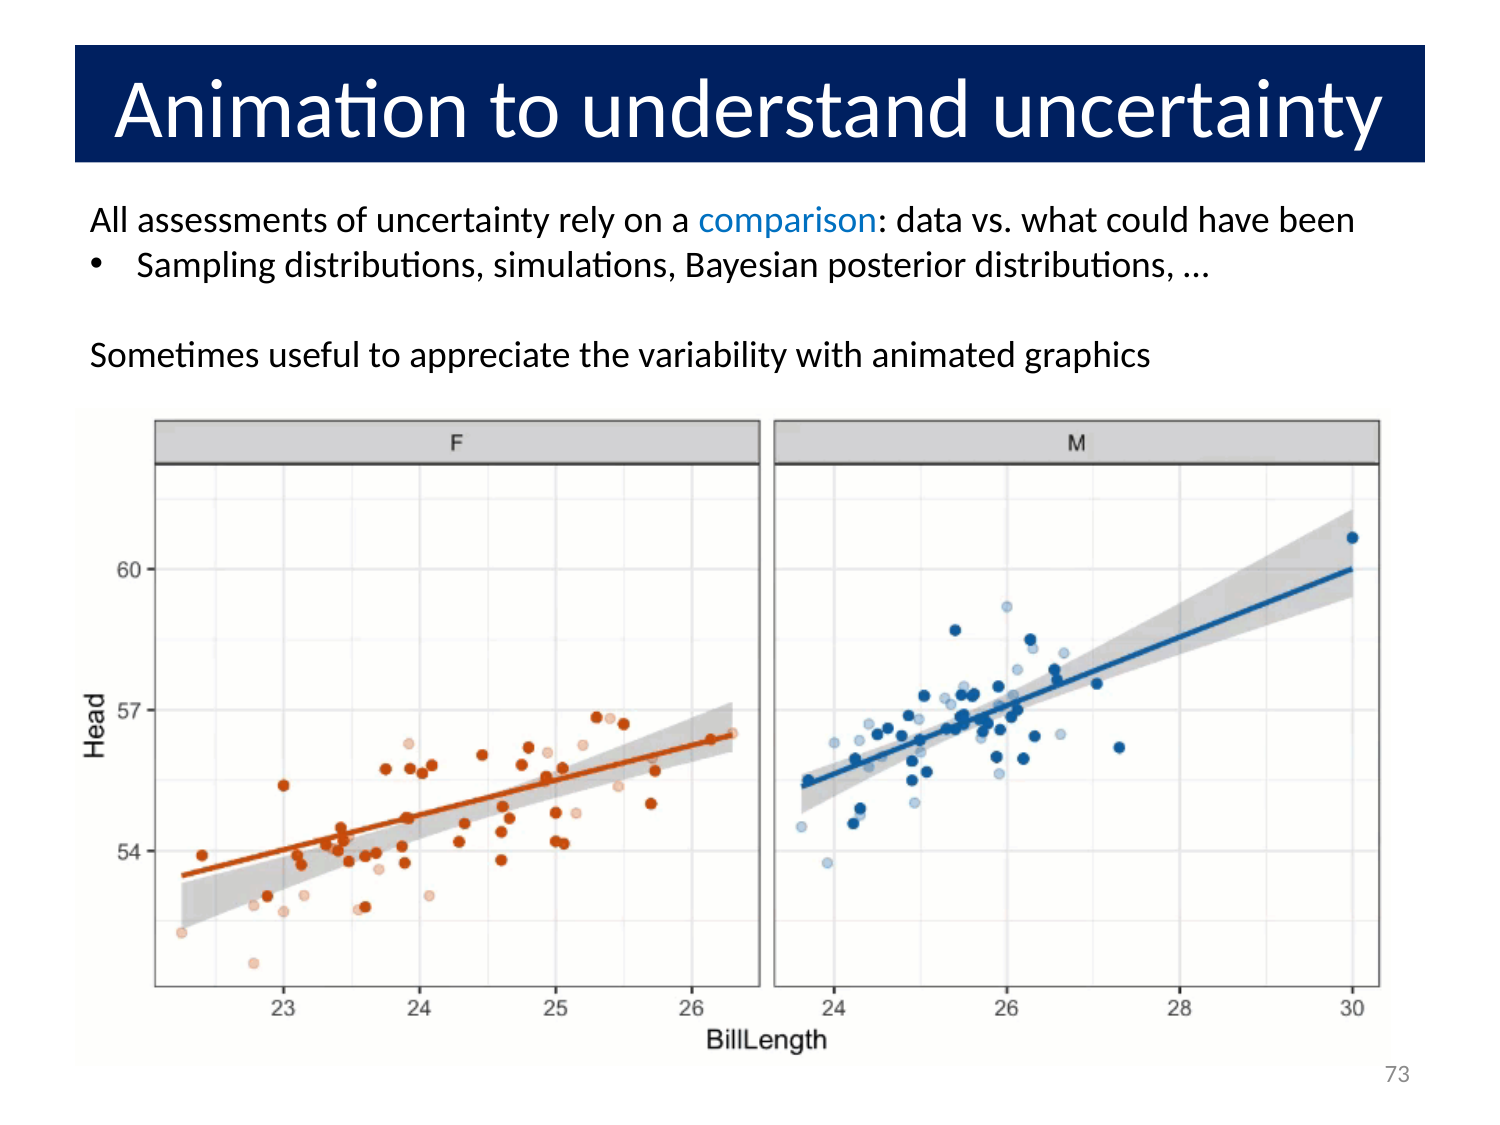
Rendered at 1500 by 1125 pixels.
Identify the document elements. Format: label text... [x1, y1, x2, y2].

text_box All assessments of uncertainty rely on a comparison: data vs. what could have been Sampling distributions, simulations, Bayesian posterior distributions, … Sometimes useful to appreciate the variability with animated graphics [74, 187, 1425, 383]
picture [74, 408, 1391, 1066]
slide_number 73 [1074, 1042, 1425, 1103]
title Animation to understand uncertainty [75, 45, 1425, 163]
